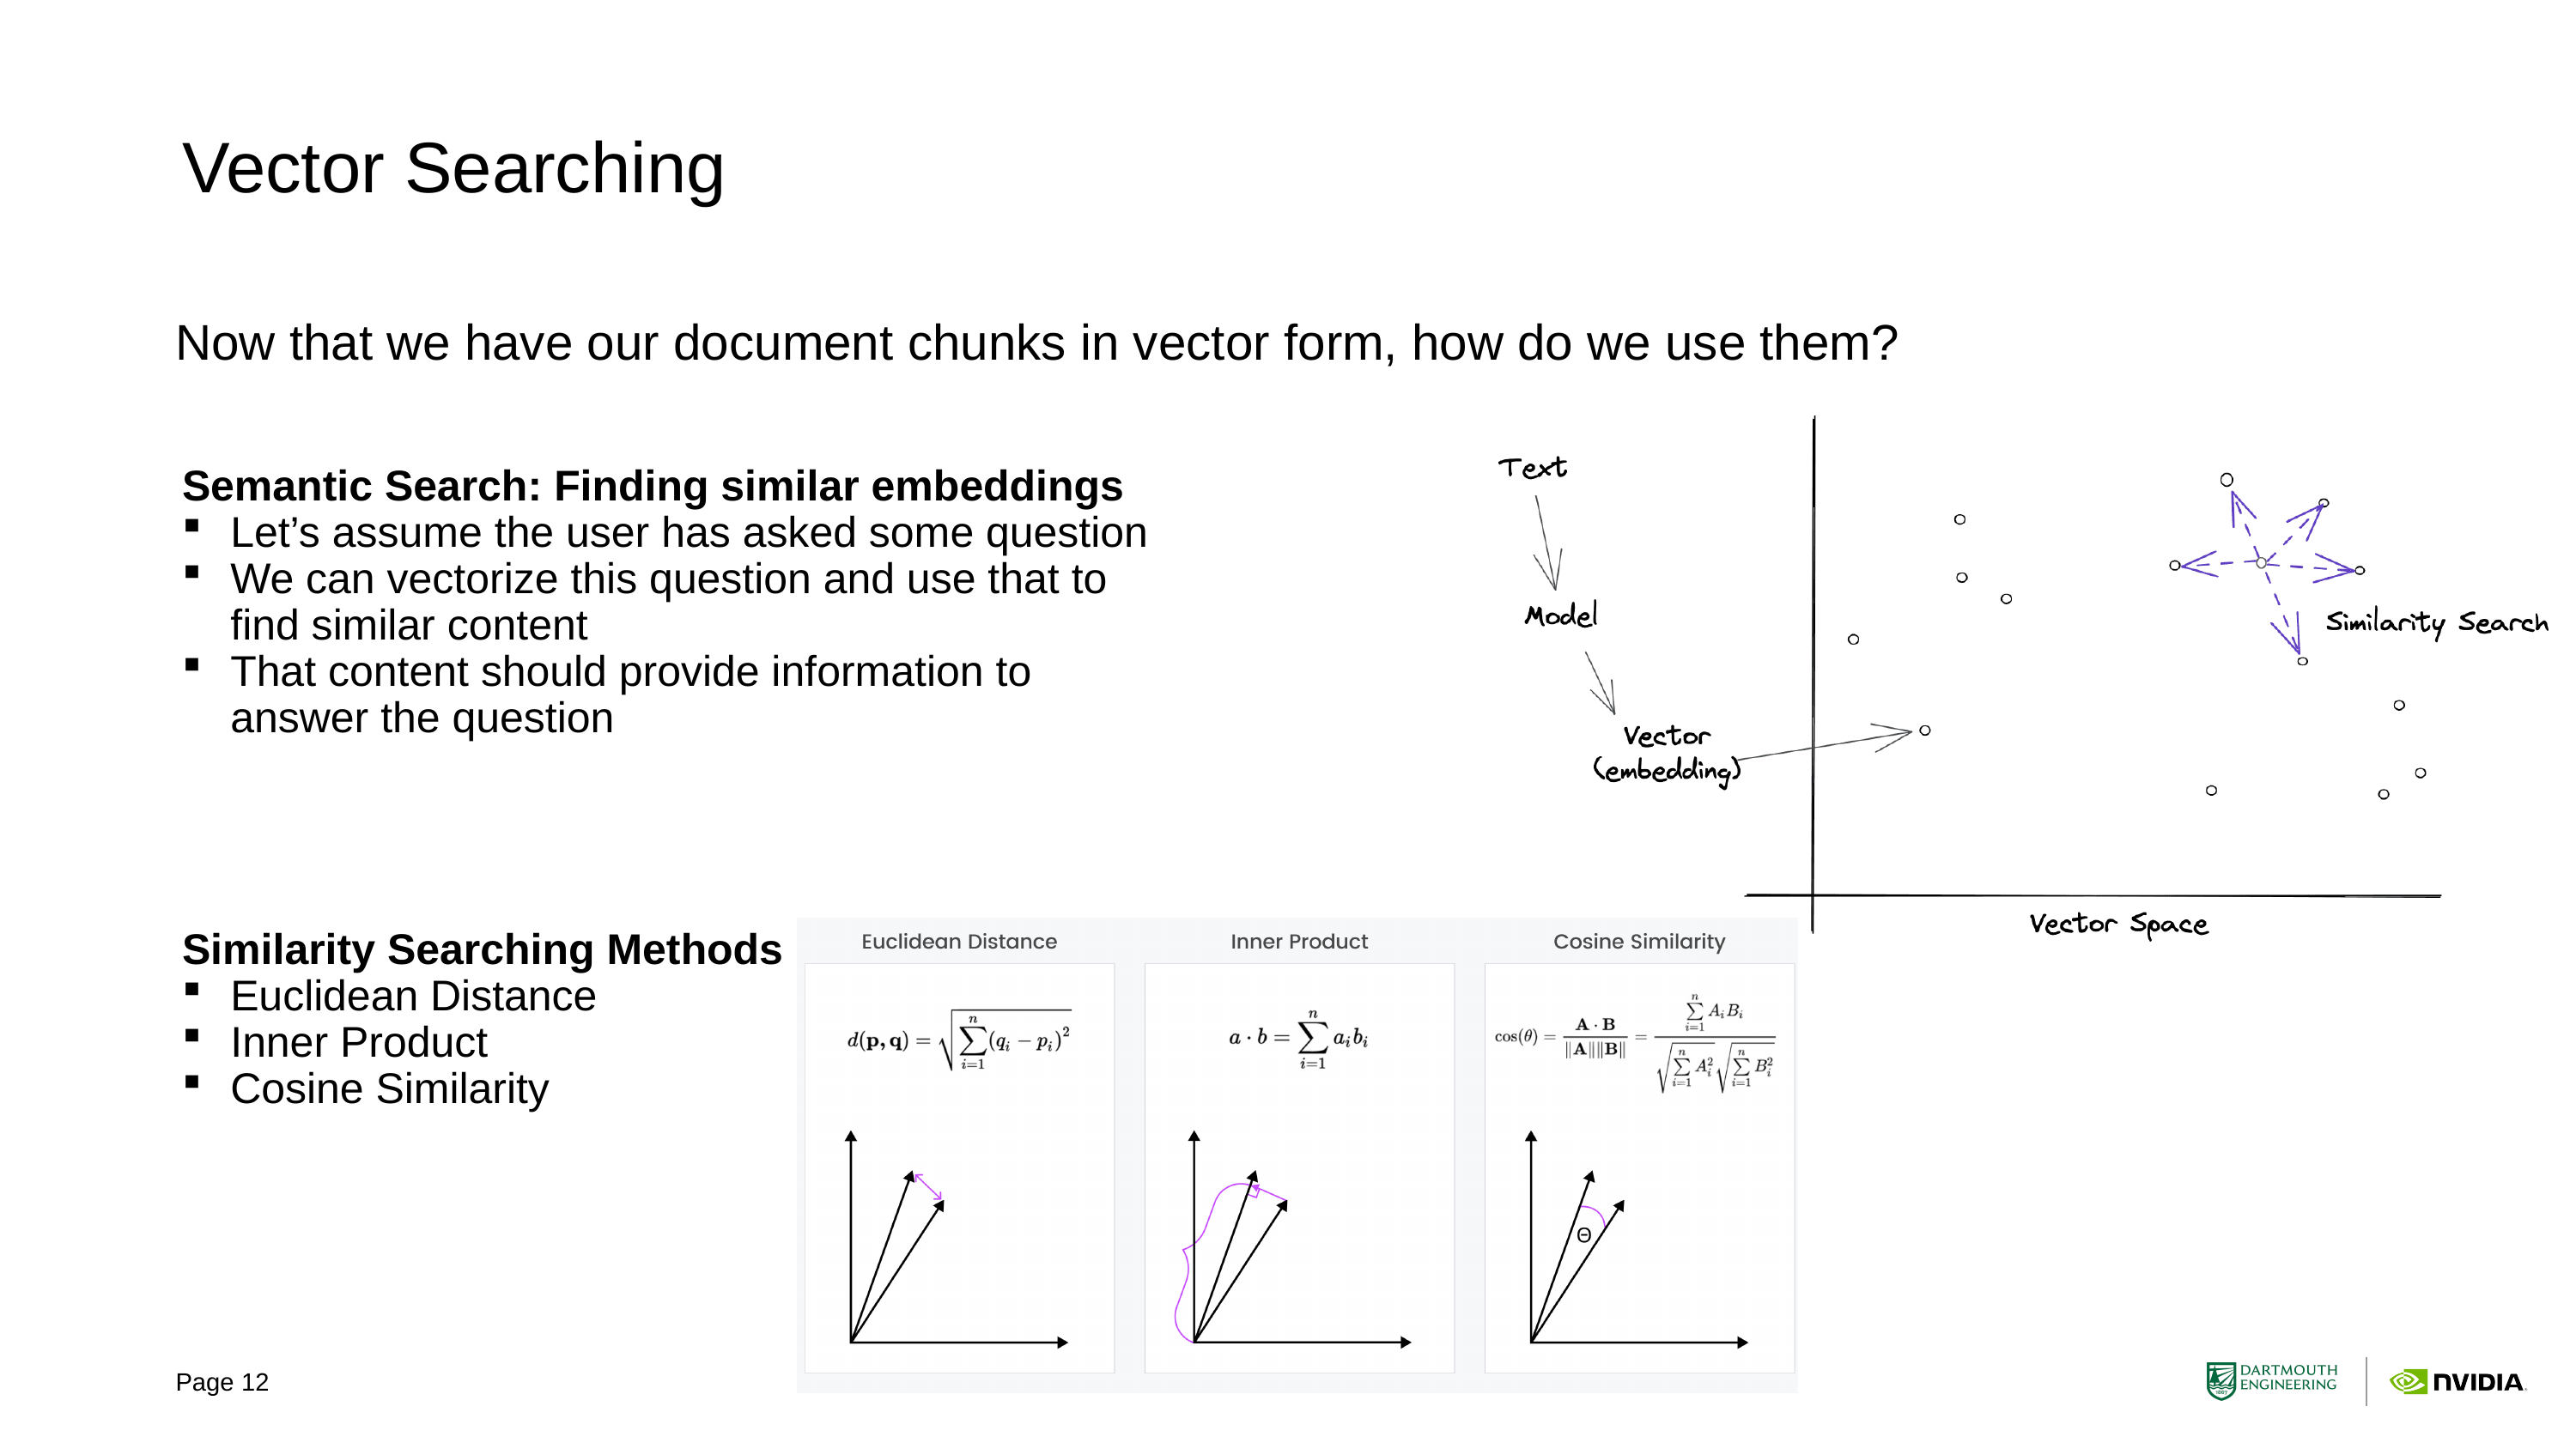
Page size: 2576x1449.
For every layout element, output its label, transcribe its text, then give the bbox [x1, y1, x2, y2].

title Vector Searching [162, 29, 2385, 303]
picture [2207, 1362, 2337, 1401]
text_box Now that we have our document chunks in vector form, how do we use them? [162, 303, 2471, 377]
picture [2372, 1352, 2544, 1411]
list Semantic Search: Finding similar embeddings Let’s assume the user has asked some question We can vectorize this question and use that to find similar content That content should provide information to answer the question Similarity Searching Methods Euclidean Distance Inner Product Cosine Similarity [162, 454, 1200, 1258]
picture [796, 402, 2561, 1393]
